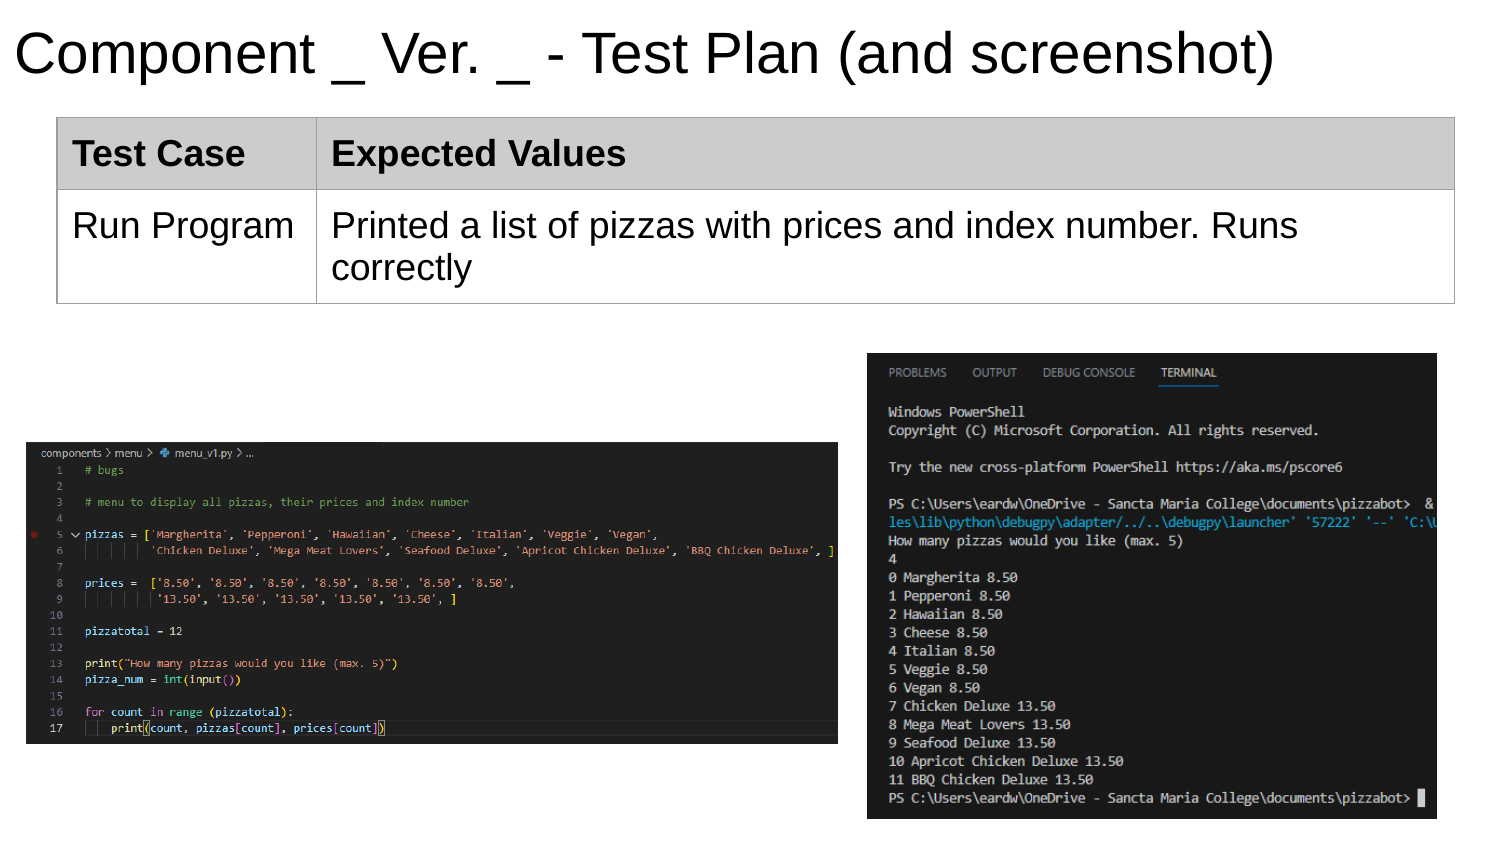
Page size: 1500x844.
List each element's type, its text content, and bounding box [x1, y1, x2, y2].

table_cell Printed a list of pizzas with prices and index number. Runs correctly [317, 190, 1454, 303]
picture [26, 442, 838, 744]
table_header Test Case [58, 118, 316, 189]
table_cell Run Program [58, 190, 316, 303]
picture [867, 353, 1438, 819]
table_header Expected Values [317, 118, 1454, 189]
title Component _ Ver. _ - Test Plan (and screenshot) [0, 0, 1398, 94]
